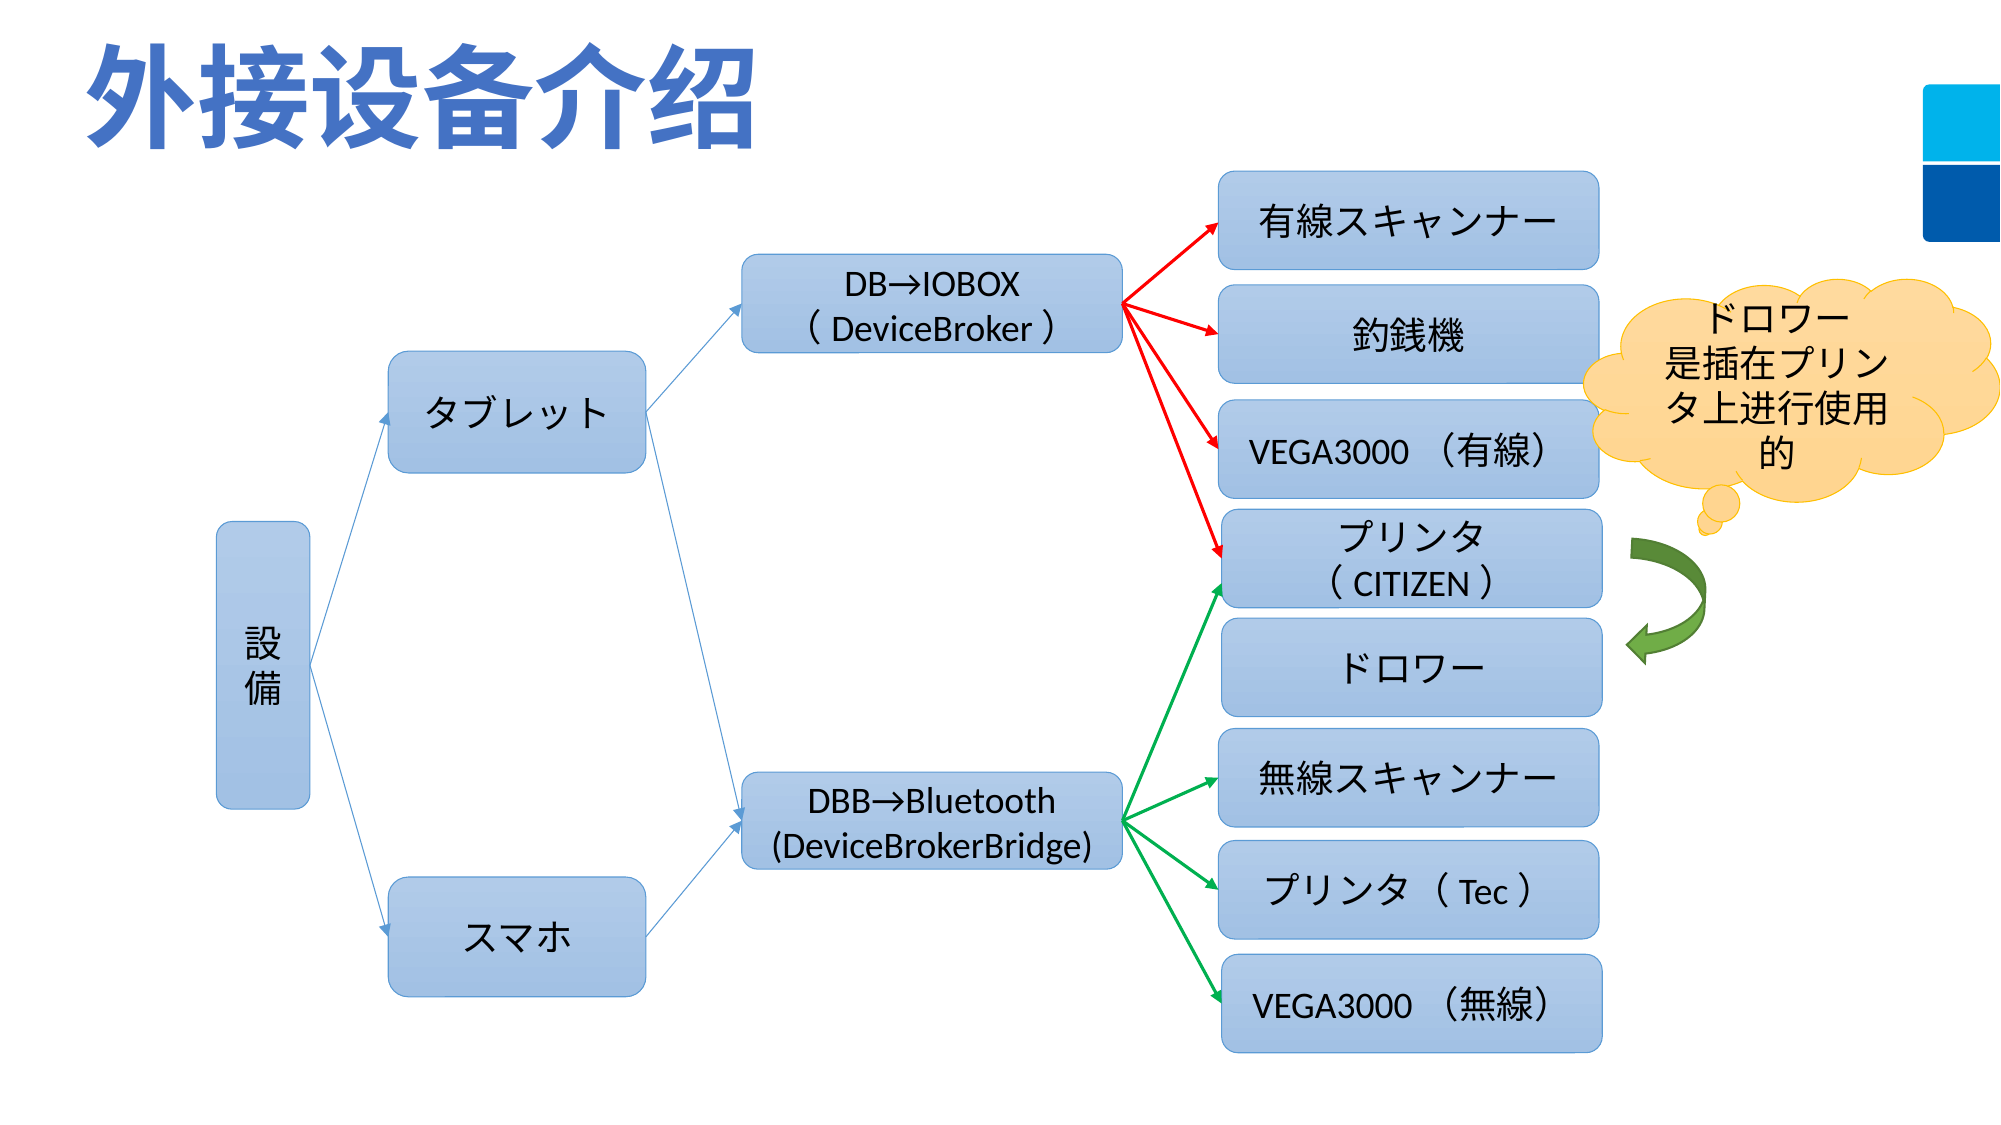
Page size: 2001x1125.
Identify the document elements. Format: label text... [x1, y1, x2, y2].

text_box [1122, 820, 1222, 1004]
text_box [645, 303, 742, 412]
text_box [645, 820, 742, 937]
text_box スマホ [387, 876, 647, 998]
text_box 有線スキャンナー [1217, 170, 1600, 271]
text_box 釣銭機 [1219, 284, 1600, 384]
text_box タブレット [387, 350, 645, 474]
text_box 無線スキャンナー [1222, 727, 1600, 828]
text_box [309, 412, 389, 665]
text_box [1122, 303, 1222, 559]
text_box VEGA3000（無線） [1221, 953, 1603, 1054]
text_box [1122, 583, 1222, 820]
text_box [1122, 777, 1219, 820]
text_box DB→IOBOX （DeviceBroker） [741, 253, 1122, 354]
text_box DBB→Bluetooth (DeviceBrokerBridge) [742, 771, 1122, 870]
text_box ドロワー 是插在プリンタ上进行使用的 [1582, 278, 2000, 537]
text_box VEGA3000（有線） [1222, 399, 1600, 499]
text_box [645, 412, 742, 820]
text_box ドロワー [1222, 617, 1603, 718]
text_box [1122, 222, 1219, 303]
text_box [309, 665, 389, 937]
text_box [1625, 537, 1707, 666]
text_box プリンタ（CITIZEN） [1221, 508, 1603, 609]
text_box 外接设备介绍 [69, 19, 775, 170]
text_box 設備 [215, 520, 309, 810]
text_box プリンタ（Tec） [1222, 839, 1600, 940]
